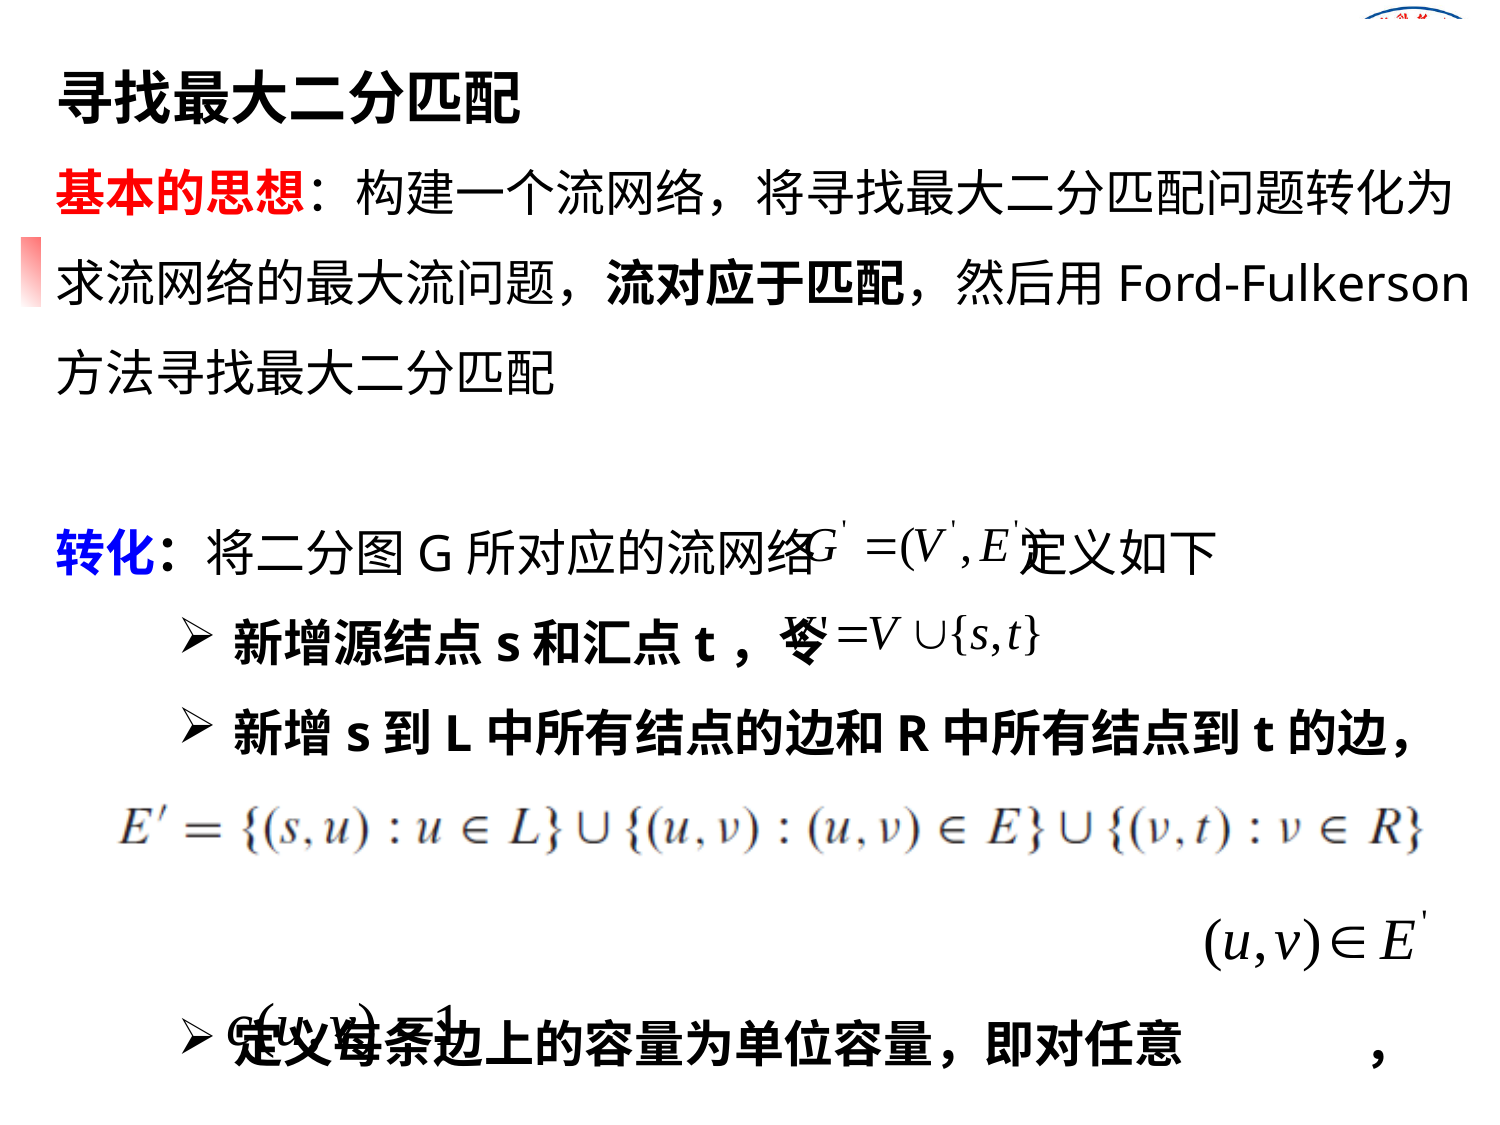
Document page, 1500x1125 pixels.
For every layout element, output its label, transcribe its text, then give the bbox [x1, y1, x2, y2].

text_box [218, 990, 467, 1072]
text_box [779, 604, 1049, 671]
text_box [797, 509, 1049, 583]
text_box 寻找最大二分匹配 基本的思想：构建一个流网络，将寻找最大二分匹配问题转化为求流网络的最大流问题，流对应于匹配，然后用Ford-Fulkerson方法寻找最大二分匹配 转化：将二分图G所对应的流网络 定义如下 新增源结点s和汇点t，令 新增s到L中所有结点的边和R中所有结点到t的边，令 定义每条边上的容量为单位容量，即对任意 ， [41, 18, 1500, 1125]
picture [1328, 5, 1498, 18]
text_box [1195, 895, 1436, 984]
picture [115, 778, 1436, 885]
